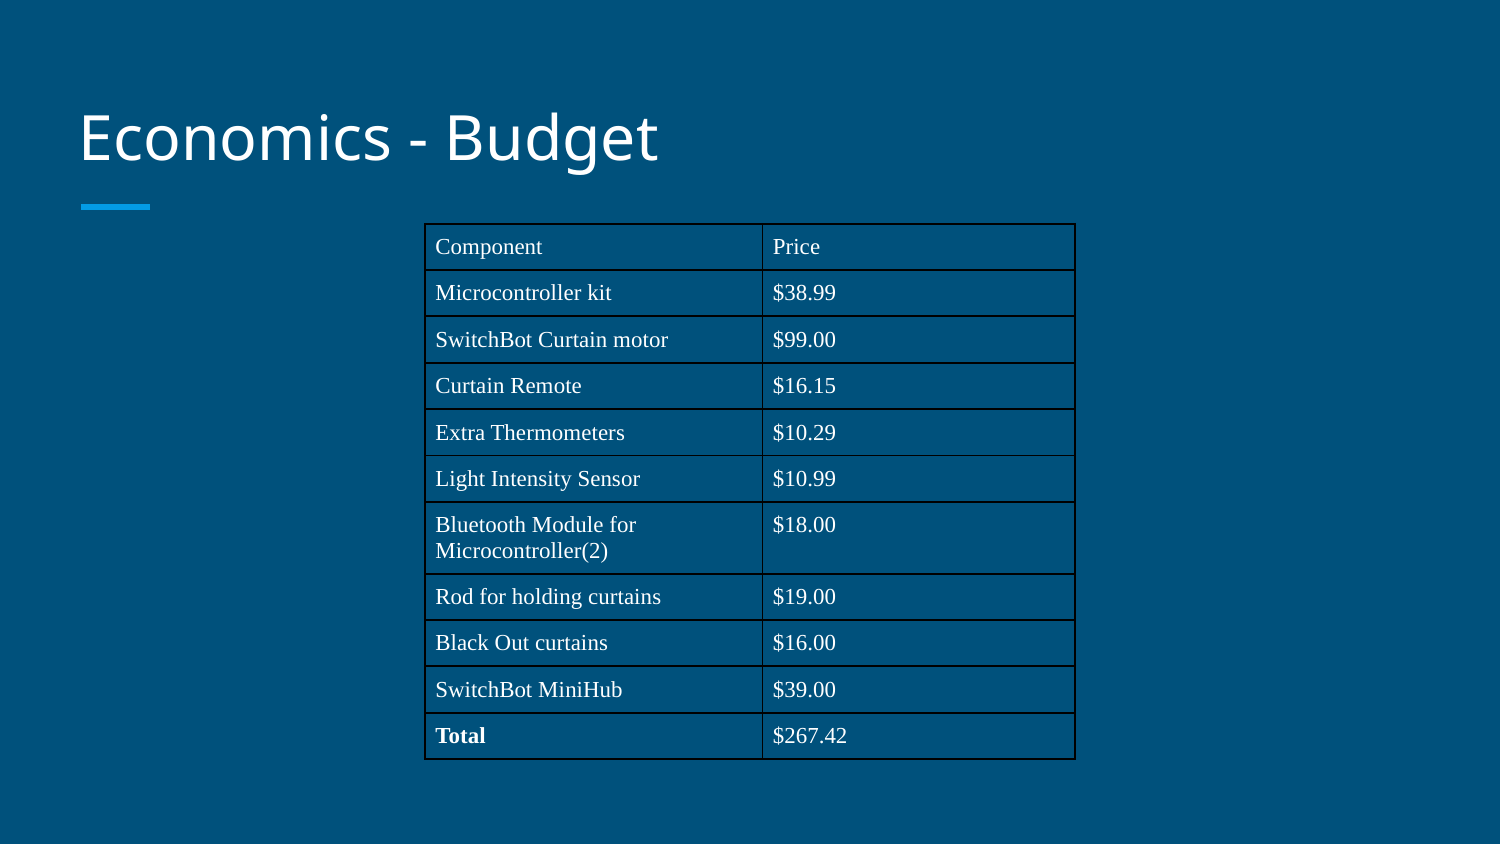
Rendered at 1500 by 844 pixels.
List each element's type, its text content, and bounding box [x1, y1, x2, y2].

table_cell SwitchBot MiniHub [426, 667, 762, 712]
table_cell Black Out curtains [426, 621, 762, 665]
table_cell Light Intensity Sensor [426, 456, 762, 501]
table_cell $267.42 [763, 714, 1074, 758]
table_cell Microcontroller kit [426, 271, 762, 315]
table_cell $39.00 [763, 667, 1074, 712]
table_cell $19.00 [763, 575, 1074, 619]
table_cell Bluetooth Module for Microcontroller(2) [426, 503, 762, 573]
table_cell $99.00 [763, 317, 1074, 362]
table_cell $10.99 [763, 456, 1074, 501]
table_cell Total [426, 714, 762, 758]
table_cell Extra Thermometers [426, 410, 762, 455]
table_cell SwitchBot Curtain motor [426, 317, 762, 362]
table_cell $10.29 [763, 410, 1074, 455]
table_cell $18.00 [763, 503, 1074, 573]
title Economics - Budget [63, 75, 1437, 188]
table_header Component [426, 225, 762, 269]
table_cell $38.99 [763, 271, 1074, 315]
table_cell $16.00 [763, 621, 1074, 665]
table_cell Curtain Remote [426, 364, 762, 408]
table_cell $16.15 [763, 364, 1074, 408]
table_cell Rod for holding curtains [426, 575, 762, 619]
table_header Price [763, 225, 1074, 269]
